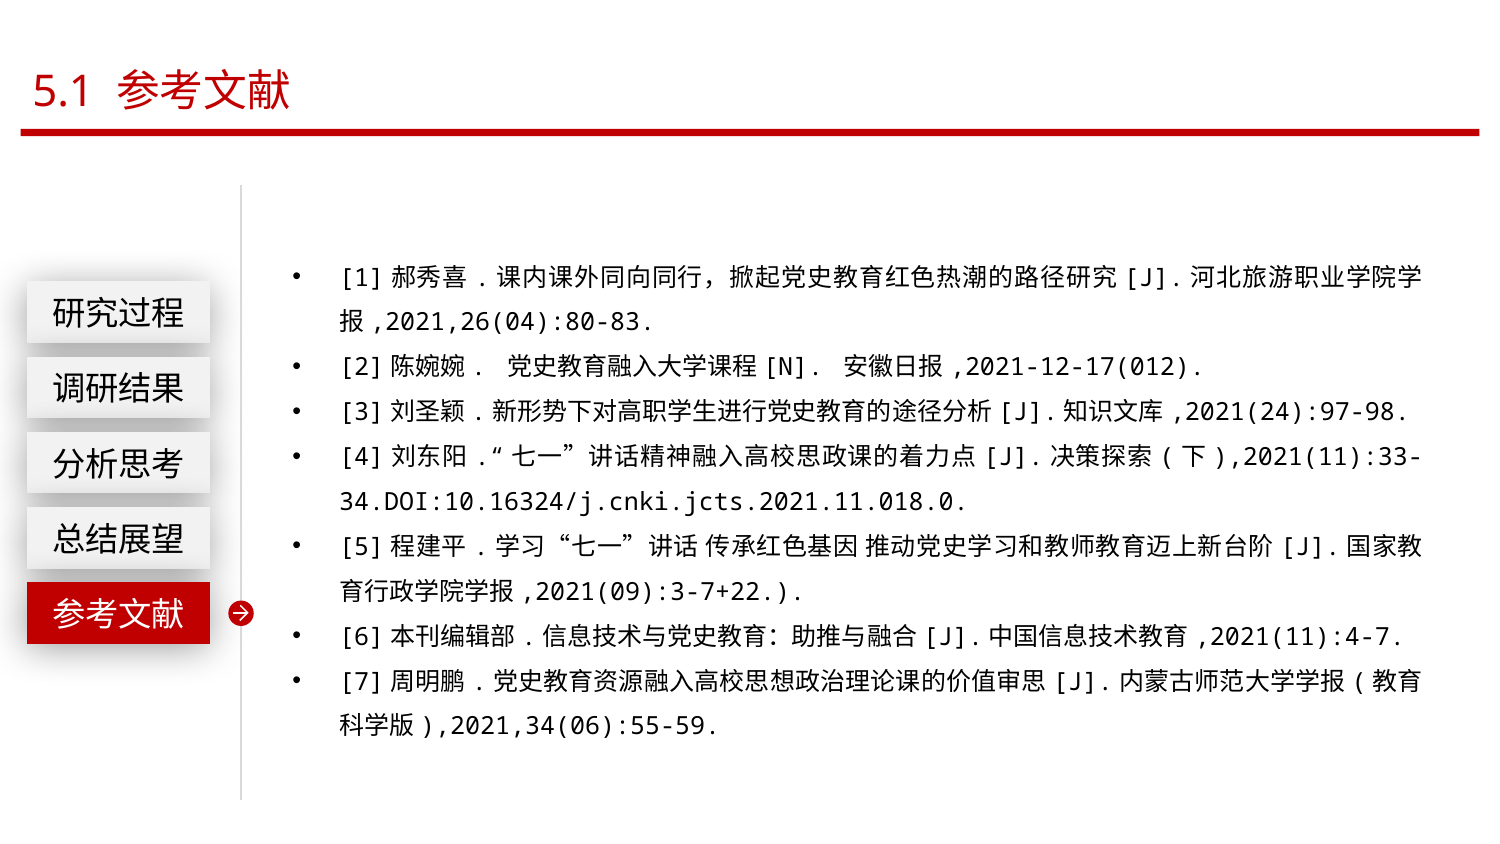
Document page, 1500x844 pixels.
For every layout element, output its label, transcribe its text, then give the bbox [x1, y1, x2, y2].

text_box 总结展望 [27, 507, 210, 568]
text_box [1]郝秀喜.课内课外同向同行，掀起党史教育红色热潮的路径研究[J].河北旅游职业学院学报,2021,26(04):80-83. [2]陈婉婉. 党史教育融入大学课程[N]. 安徽日报,2021-12-17(012). [3]刘圣颖.新形势下对高职学生进行党史教育的途径分析[J].知识文库,2021(24):97-98. [4]刘东阳.“七一”讲话精神融入高校思政课的着力点[J].决策探索(下),2021(11):33-34.DOI:10.16324/j.cnki.jcts.2021.11.018.0. [5]程建平.学习“七一”讲话 传承红色基因 推动党史学习和教师教育迈上新台阶[J].国家教育行政学院学报,2021(09):3-7+22.). [6]本刊编辑部.信息技术与党史教育：助推与融合[J].中国信息技术教育,2021(11):4-7. [7]周明鹏.党史教育资源融入高校思想政治理论课的价值审思[J].内蒙古师范大学学报(教育科学版),2021,34(06):55-59. [277, 238, 1438, 748]
text_box [20, 128, 1480, 137]
text_box 分析思考 [27, 432, 210, 493]
text_box 研究过程 [27, 281, 210, 342]
text_box 参考文献 [27, 582, 210, 644]
text_box 调研结果 [27, 357, 210, 417]
text_box 5.1 参考文献 [17, 54, 595, 123]
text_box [228, 600, 254, 626]
